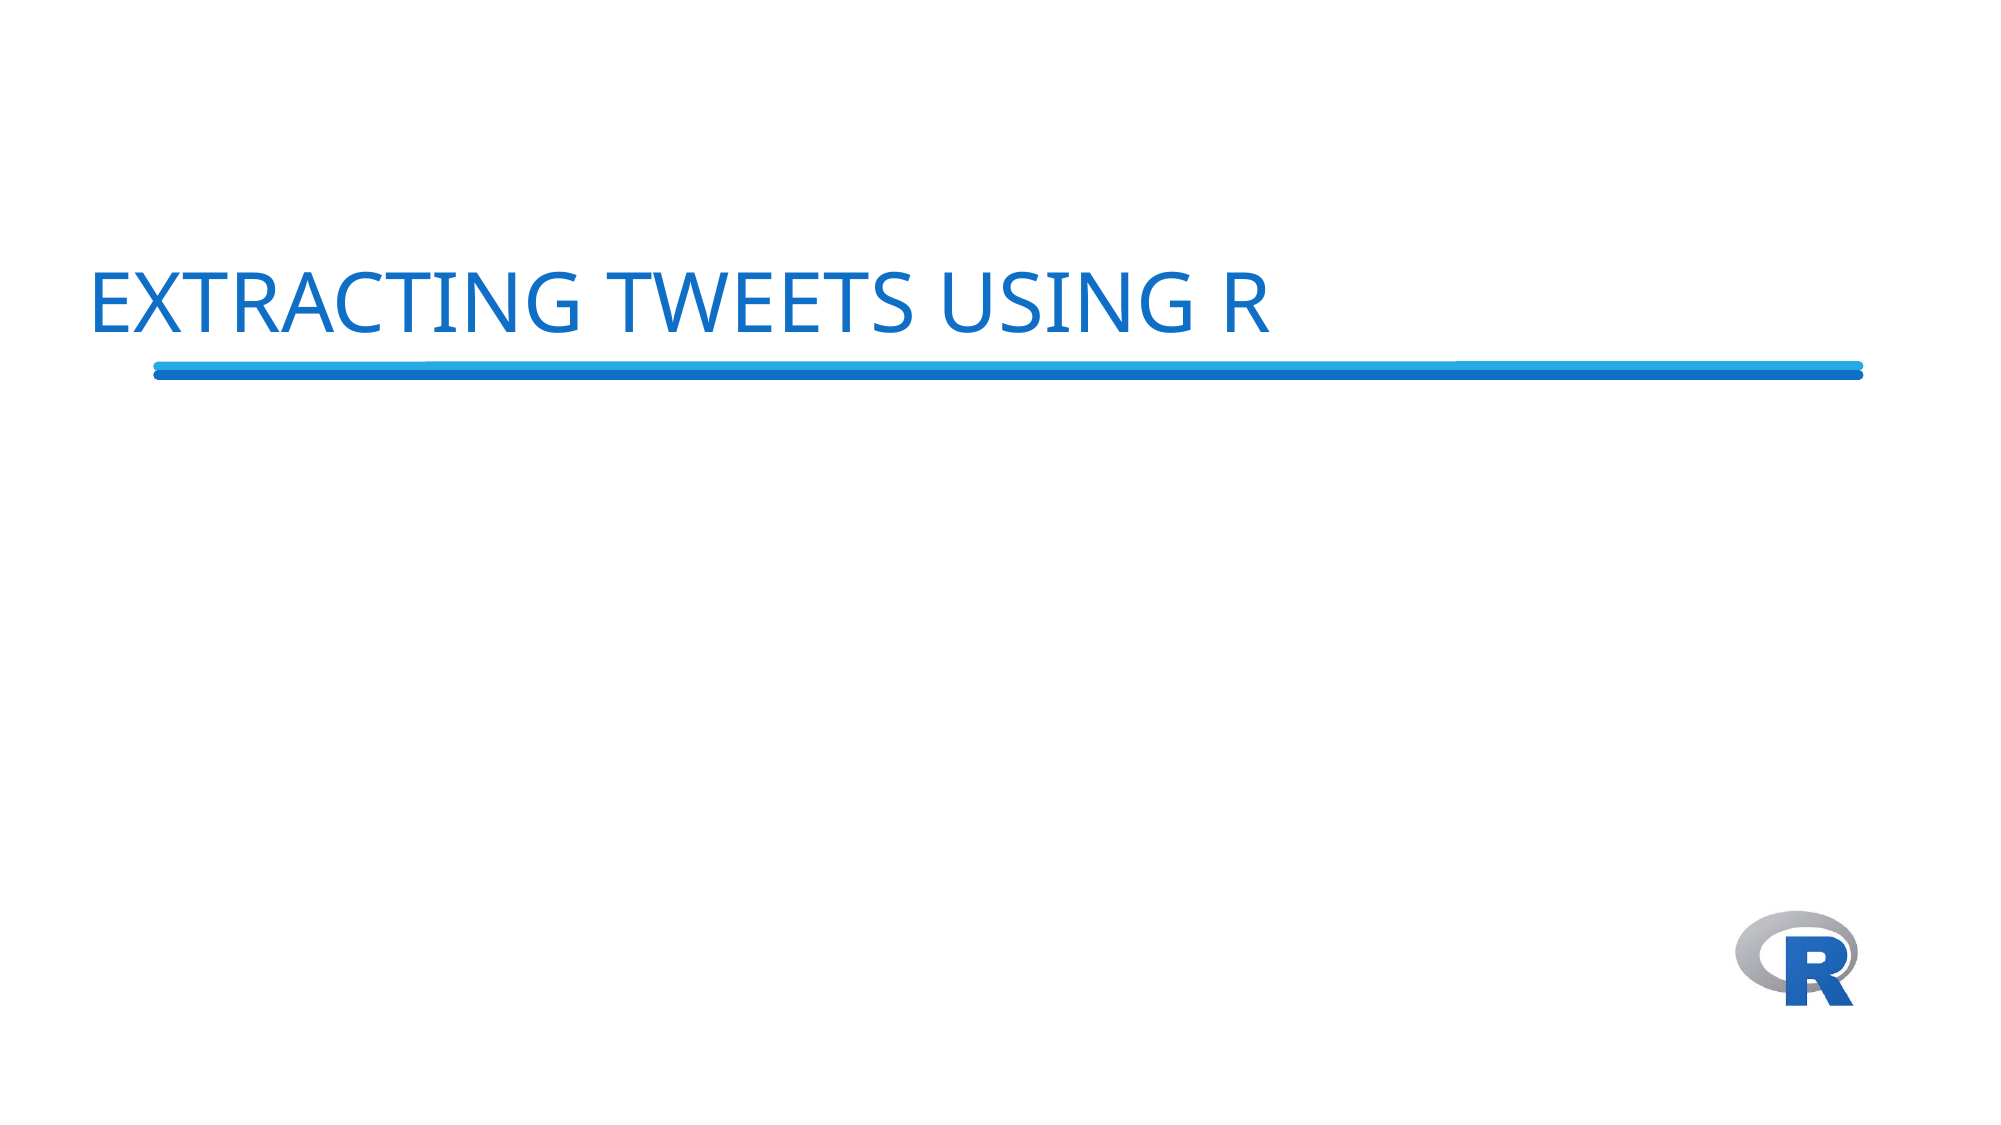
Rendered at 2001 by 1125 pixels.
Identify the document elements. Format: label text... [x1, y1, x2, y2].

text_box EXTRACTING TWEETS USING R [87, 249, 1273, 350]
picture [1735, 910, 1859, 1007]
